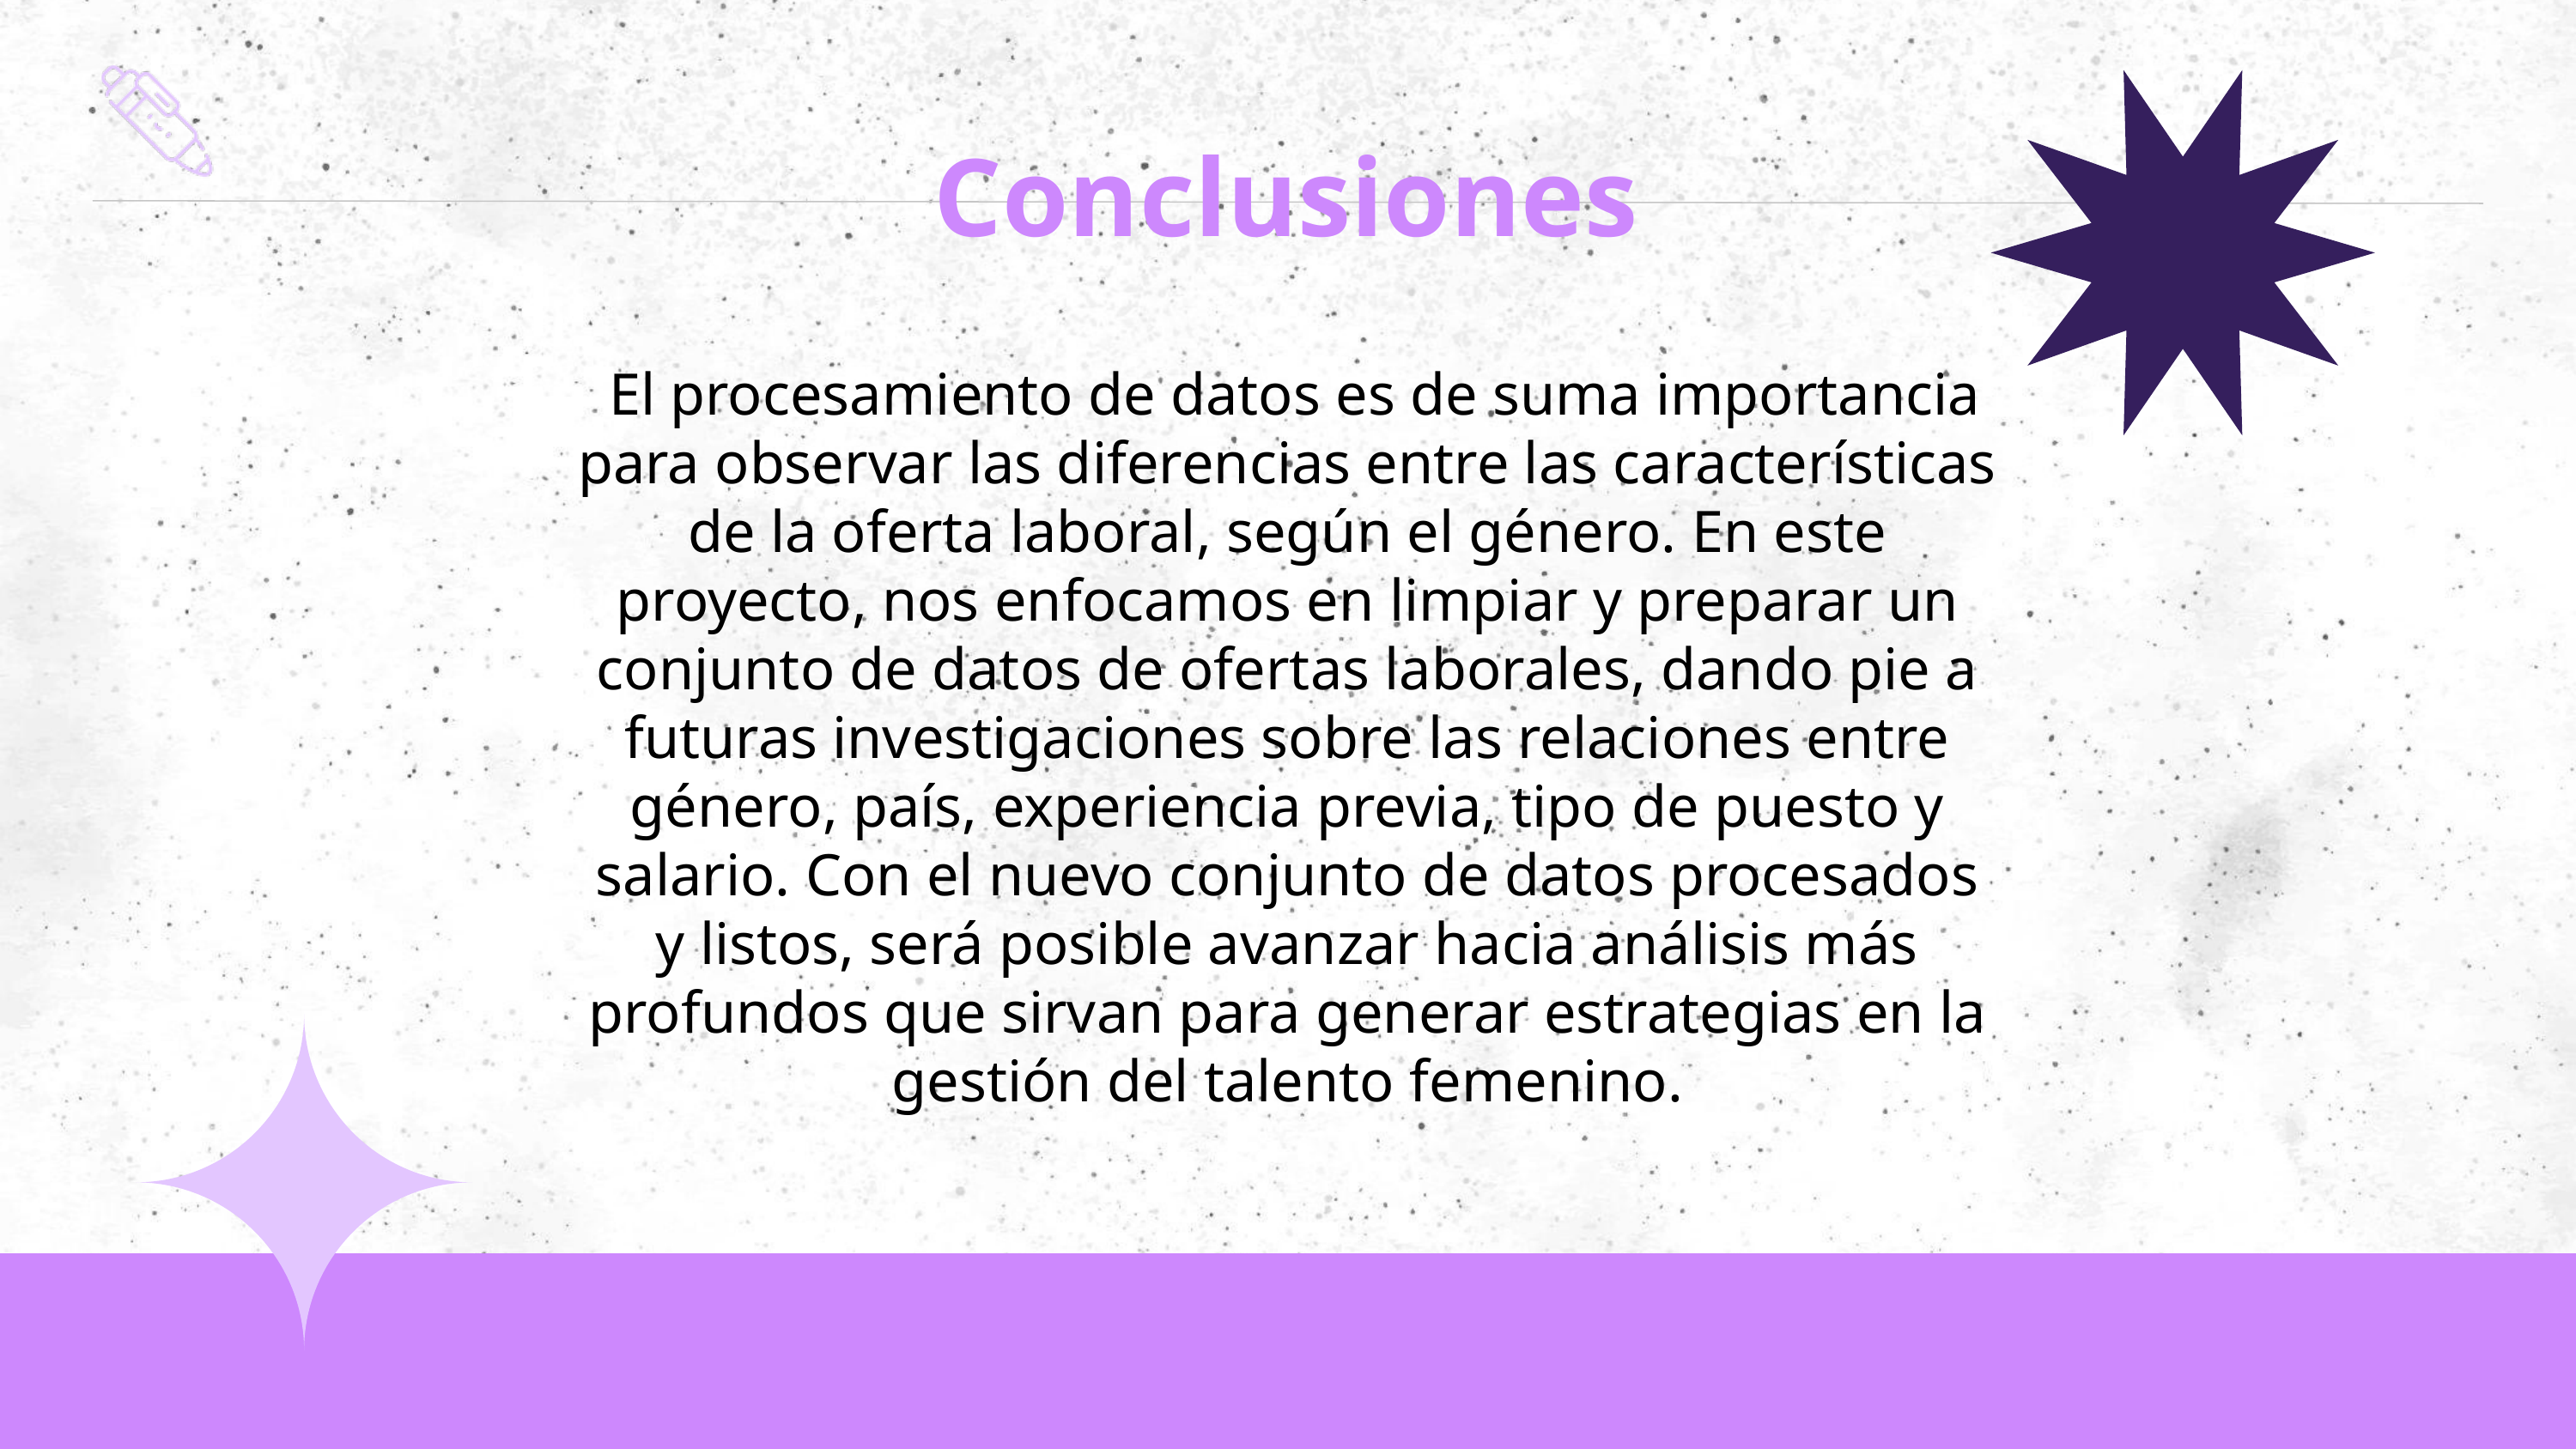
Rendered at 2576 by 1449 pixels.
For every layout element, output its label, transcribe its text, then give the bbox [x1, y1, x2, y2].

text_box El procesamiento de datos es de suma importancia para observar las diferencias entre las características de la oferta laboral, según el género. En este proyecto, nos enfocamos en limpiar y preparar un conjunto de datos de ofertas laborales, dando pie a futuras investigaciones sobre las relaciones entre género, país, experiencia previa, tipo de puesto y salario. Con el nuevo conjunto de datos procesados y listos, será posible avanzar hacia análisis más profundos que sirvan para generar estrategias en la gestión del talento femenino. [577, 357, 1999, 1113]
text_box [101, 65, 215, 177]
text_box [1990, 70, 2376, 436]
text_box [135, 1014, 473, 1351]
text_box Conclusiones [214, 129, 1986, 258]
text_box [0, 1252, 2576, 1449]
text_box [0, 0, 2576, 1252]
